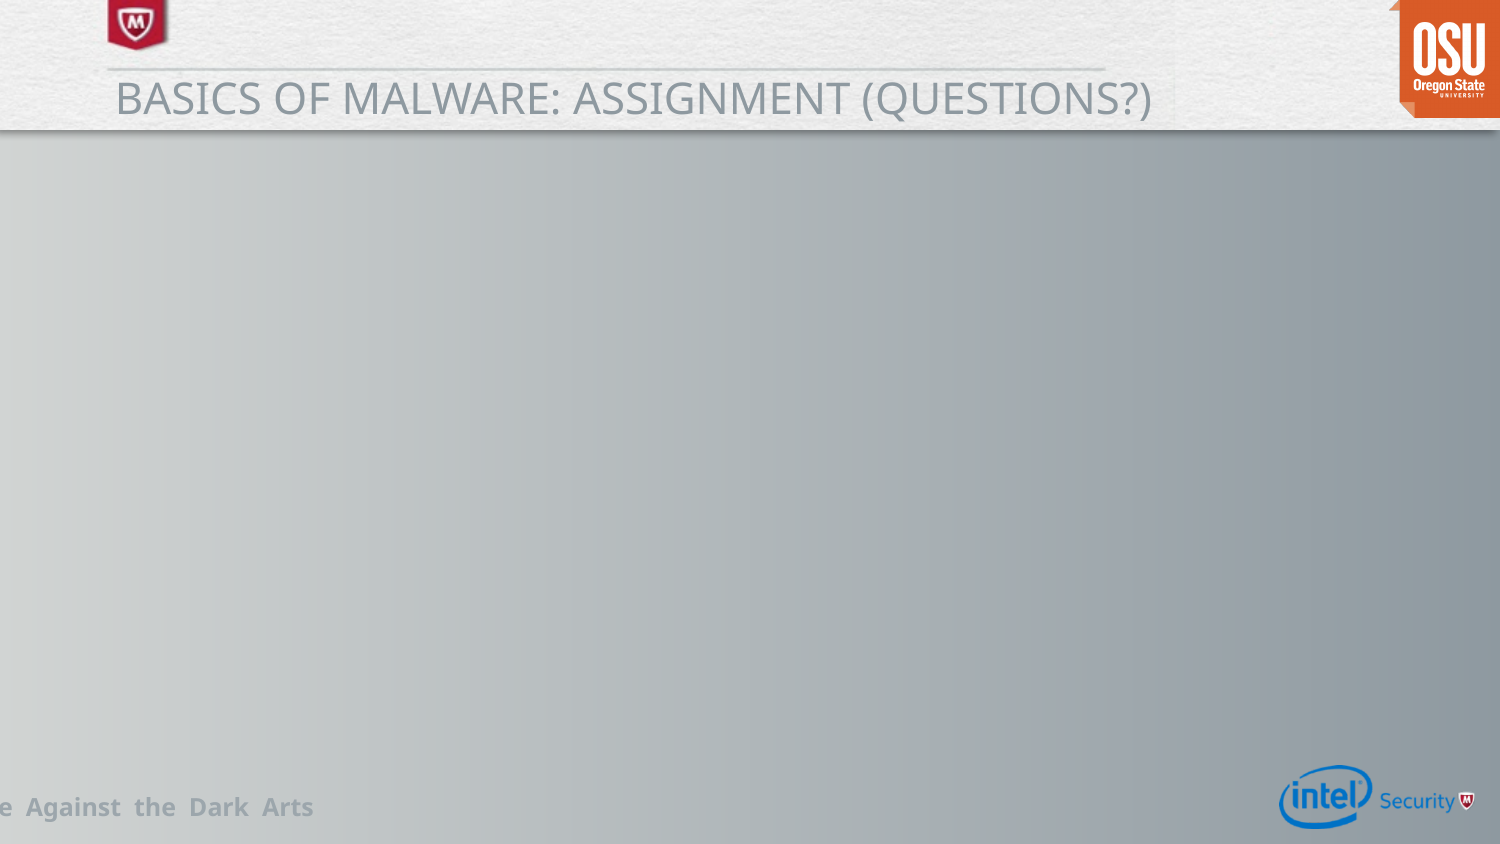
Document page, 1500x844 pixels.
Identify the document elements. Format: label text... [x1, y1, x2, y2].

title Basics of malware: Assignment (questions?) [99, 53, 1176, 148]
picture [0, 0, 1500, 130]
picture [1279, 765, 1475, 829]
